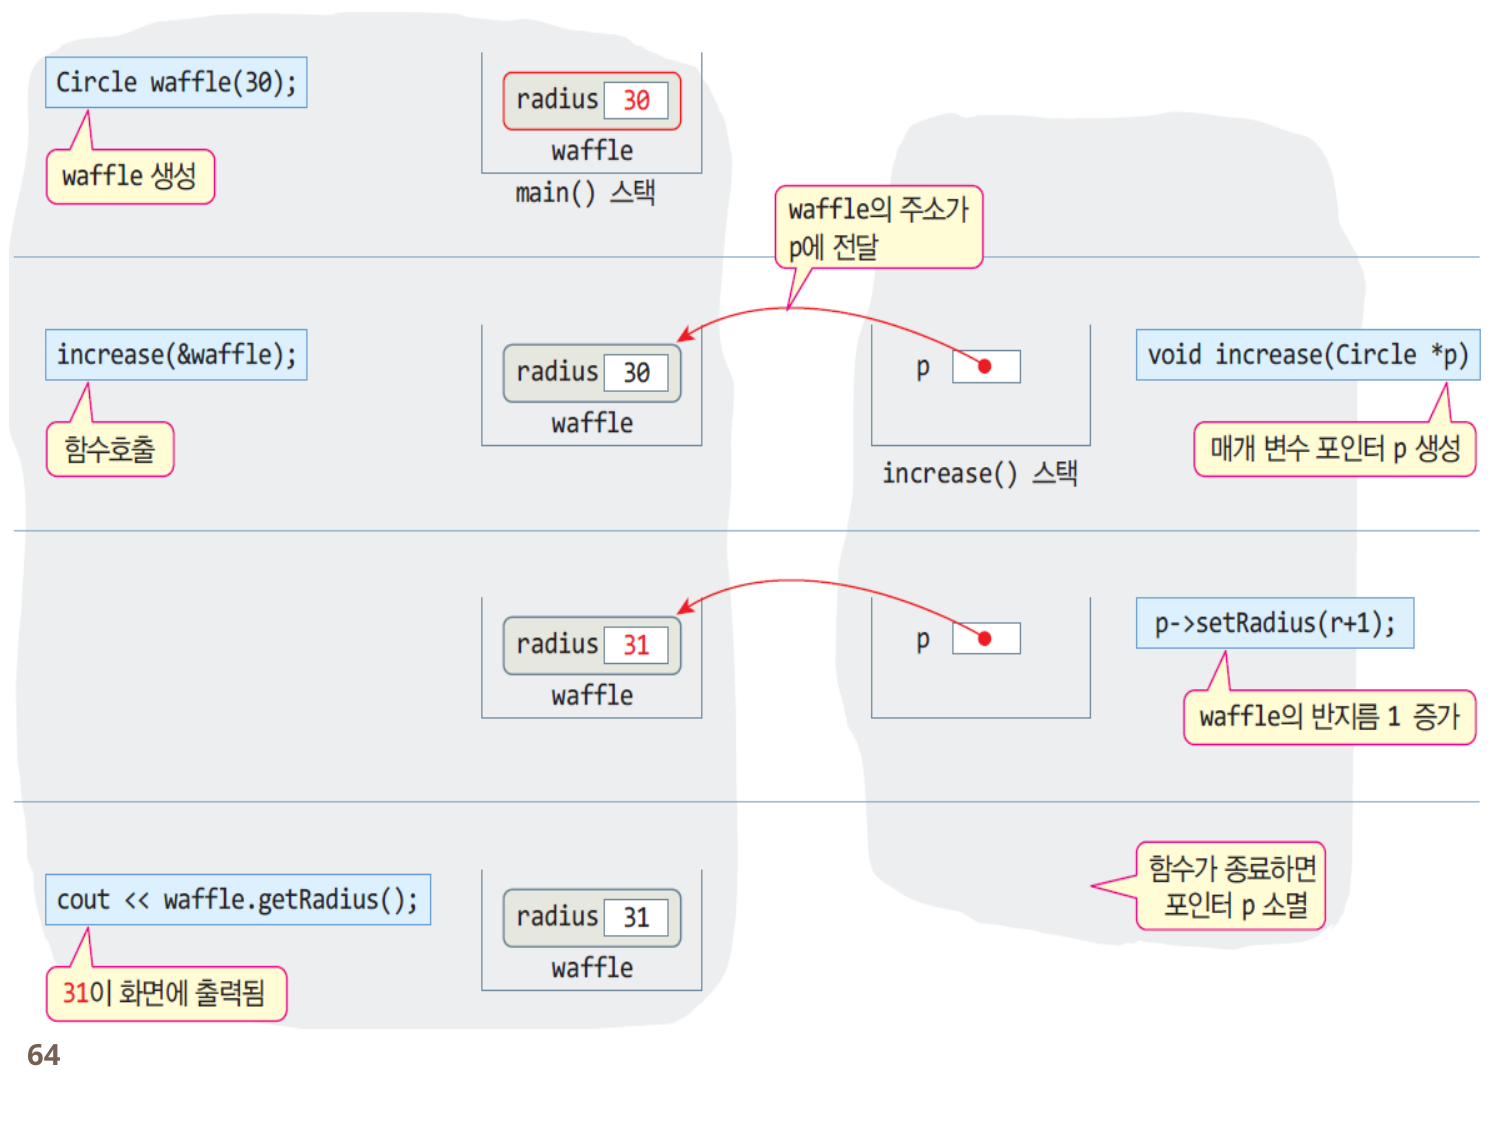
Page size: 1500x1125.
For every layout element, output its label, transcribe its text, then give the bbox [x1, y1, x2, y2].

slide_number 64 [0, 1025, 88, 1088]
picture [9, 12, 1491, 1029]
